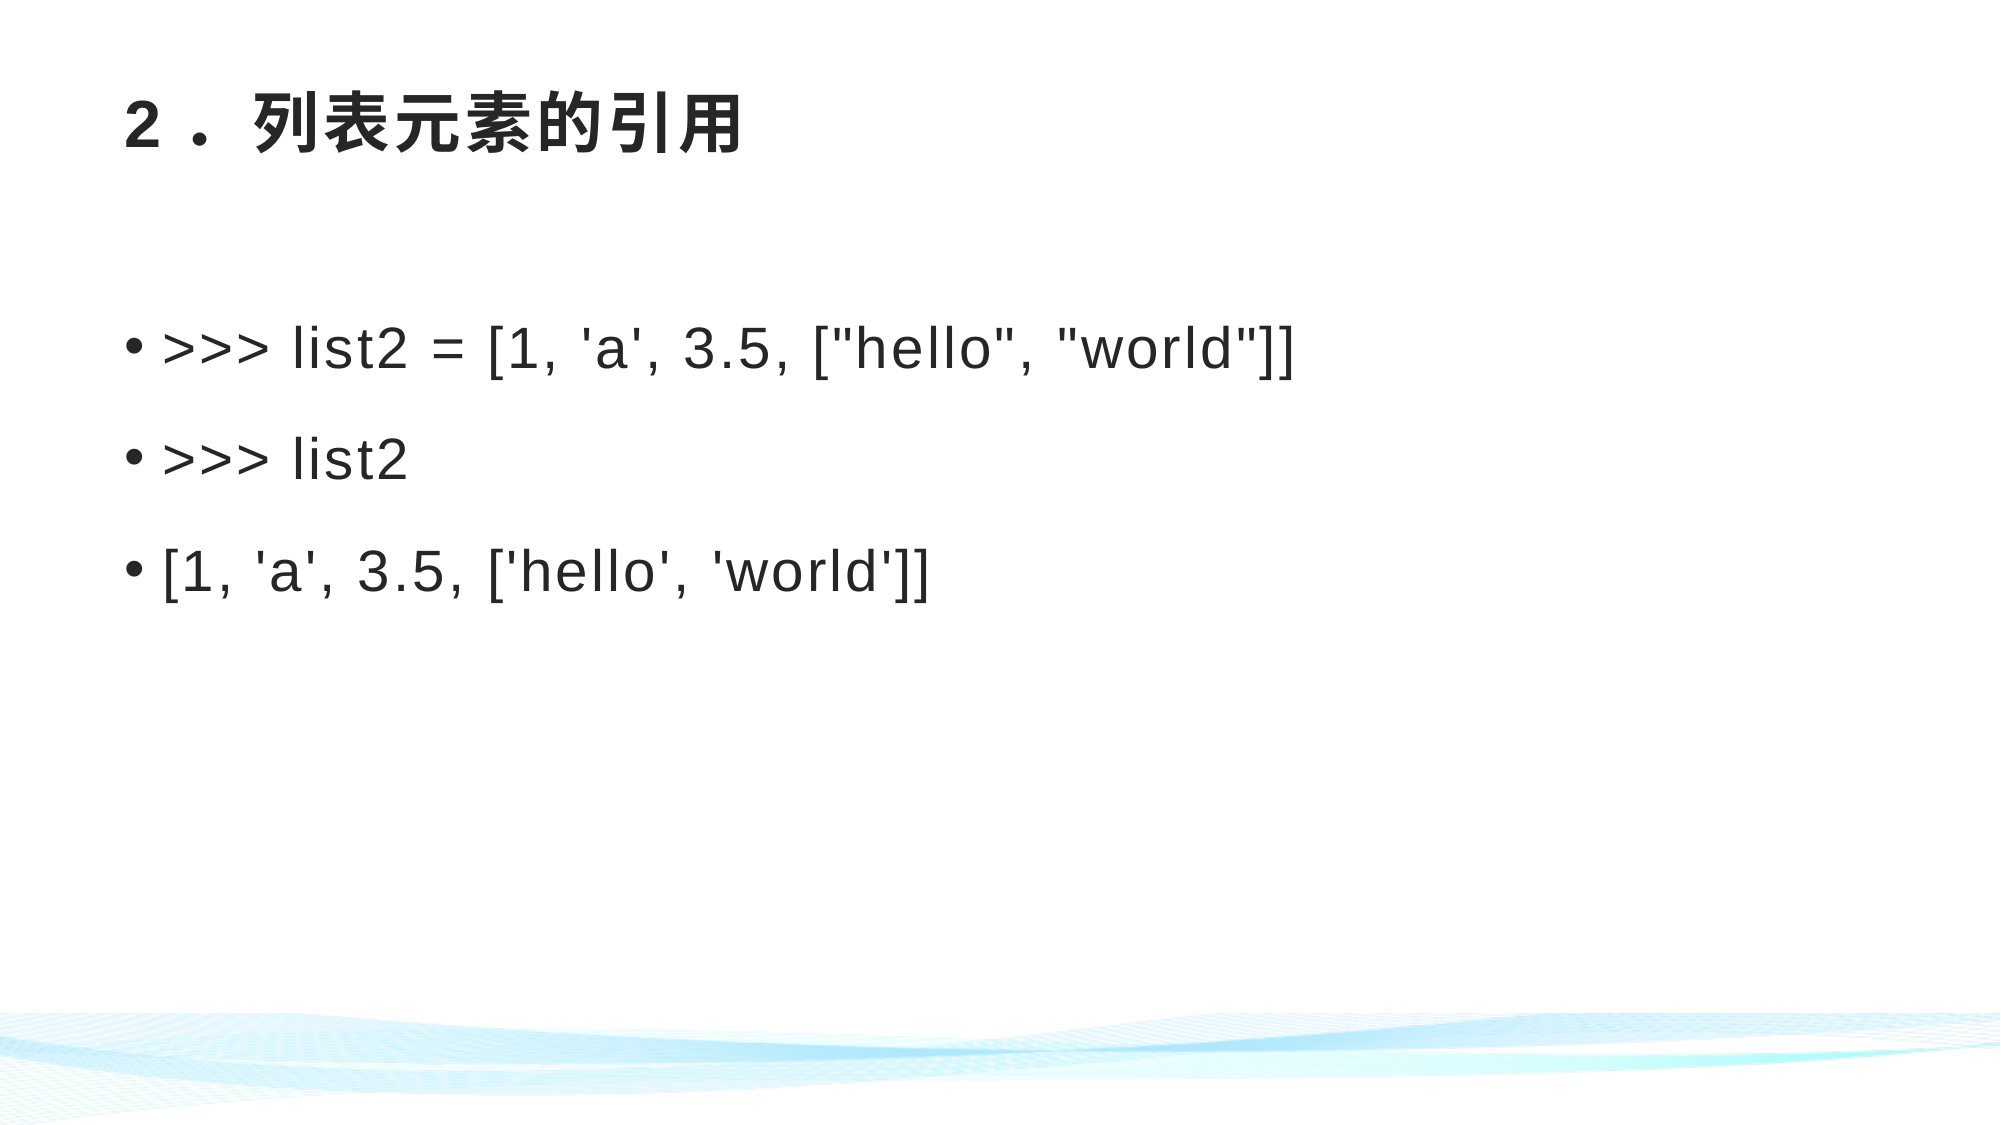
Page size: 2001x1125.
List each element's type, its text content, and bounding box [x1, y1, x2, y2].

picture [0, 1013, 2000, 1125]
list >>> list2 = [1, 'a', 3.5, ["hello", "world"]] >>> list2 [1, 'a', 3.5, ['hello', 'world']] [109, 190, 1891, 1041]
slide_number [1412, 1041, 1856, 1094]
title 2．列表元素的引用 [109, 72, 1891, 190]
